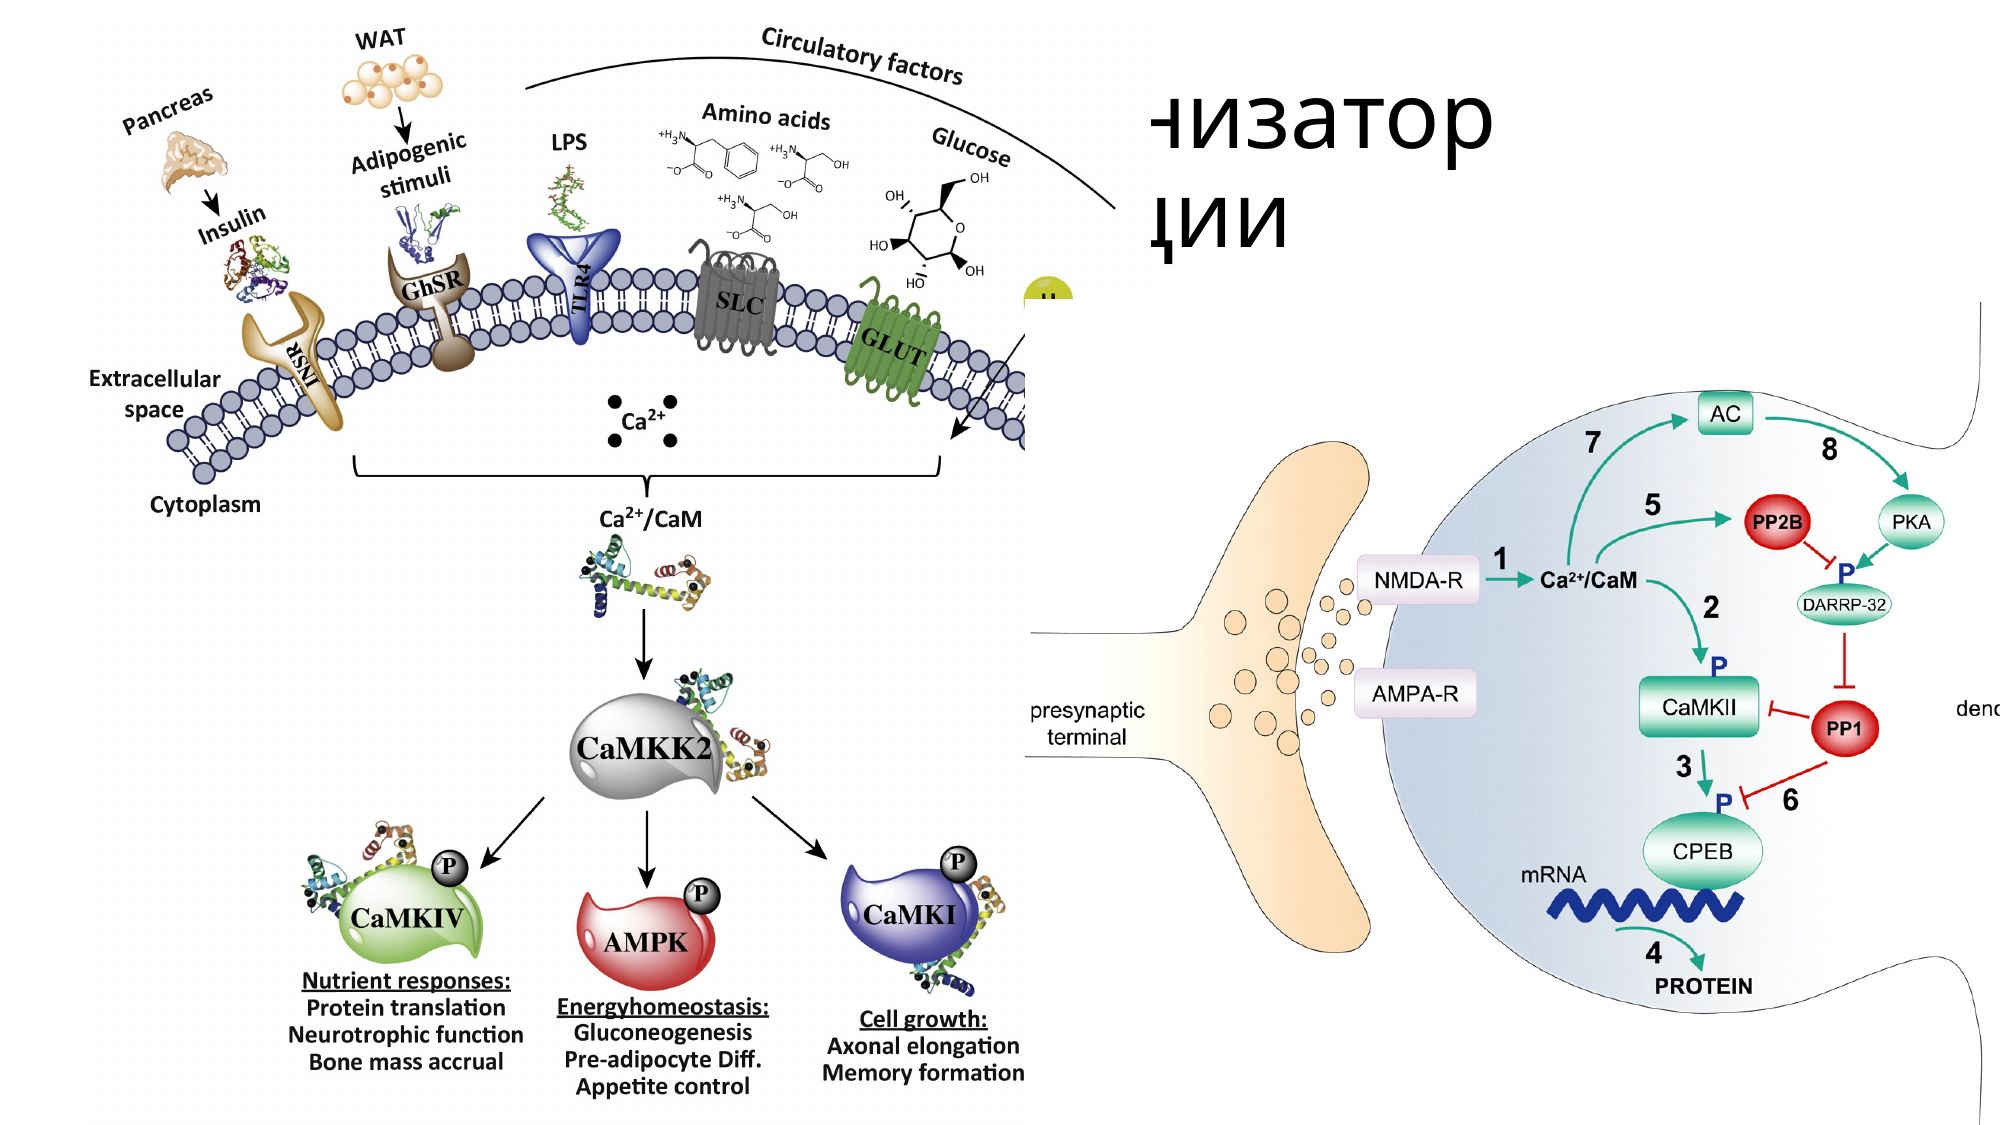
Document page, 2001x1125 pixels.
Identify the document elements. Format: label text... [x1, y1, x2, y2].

picture [87, 21, 2000, 1125]
title 3. Кальмодулин: Организатор клеточной сигнализации [1151, 59, 1863, 278]
